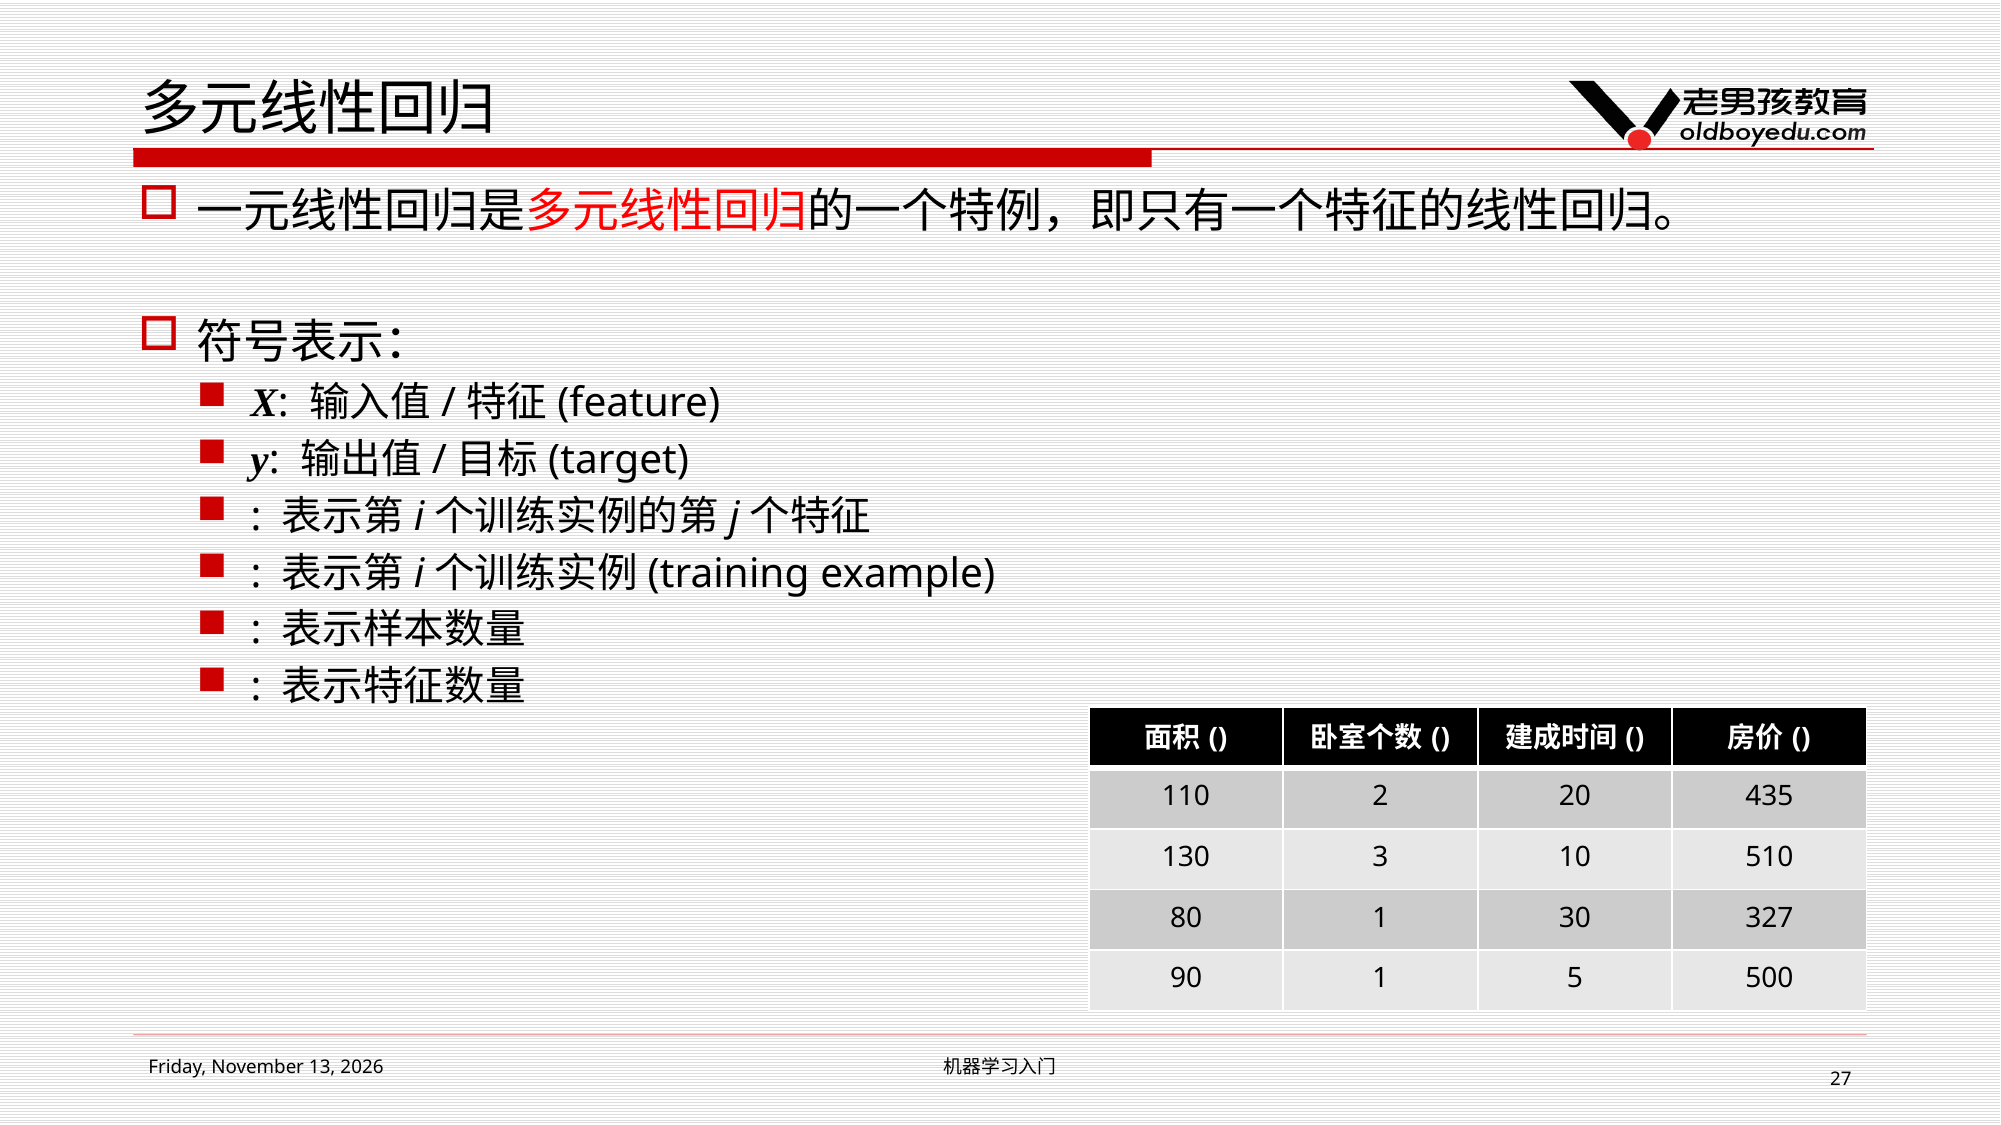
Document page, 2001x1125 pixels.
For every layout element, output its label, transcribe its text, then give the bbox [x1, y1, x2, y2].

title 多元线性回归 [125, 50, 1876, 149]
slide_number 27 [1433, 1058, 1867, 1103]
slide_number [133, 1046, 567, 1103]
footer 机器学习入门 [683, 1046, 1317, 1103]
